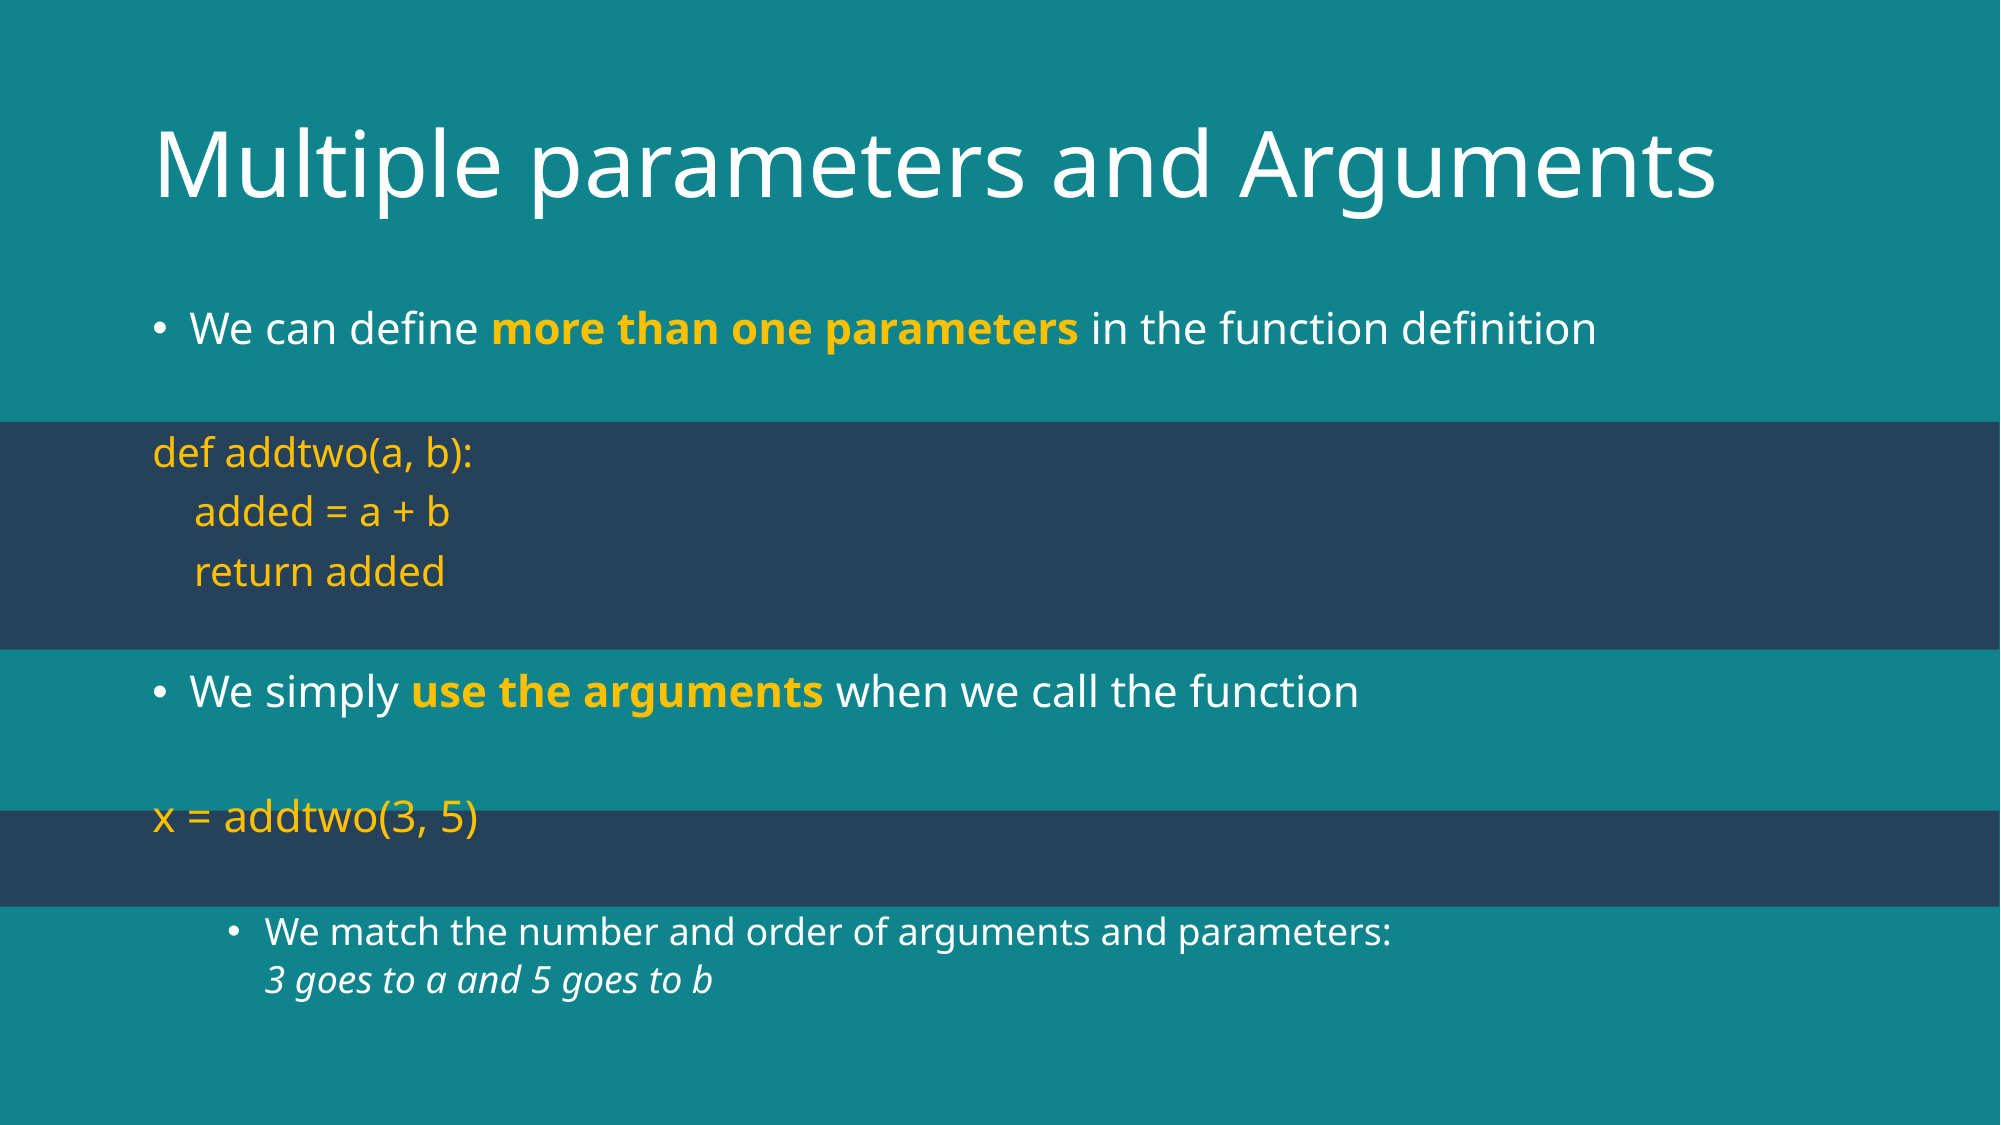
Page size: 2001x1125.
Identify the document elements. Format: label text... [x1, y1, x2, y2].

text_box [0, 421, 137, 651]
list We can define more than one parameters in the function definition def addtwo(a, b): added = a + b return added We simply use the arguments when we call the function x = addtwo(3, 5) We match the number and order of arguments and parameters: 3 goes to a and 5 goes to b [137, 299, 1862, 1013]
text_box [0, 810, 137, 908]
text_box [1862, 421, 2000, 651]
title Multiple parameters and Arguments [137, 59, 1862, 277]
text_box [1862, 810, 2000, 908]
